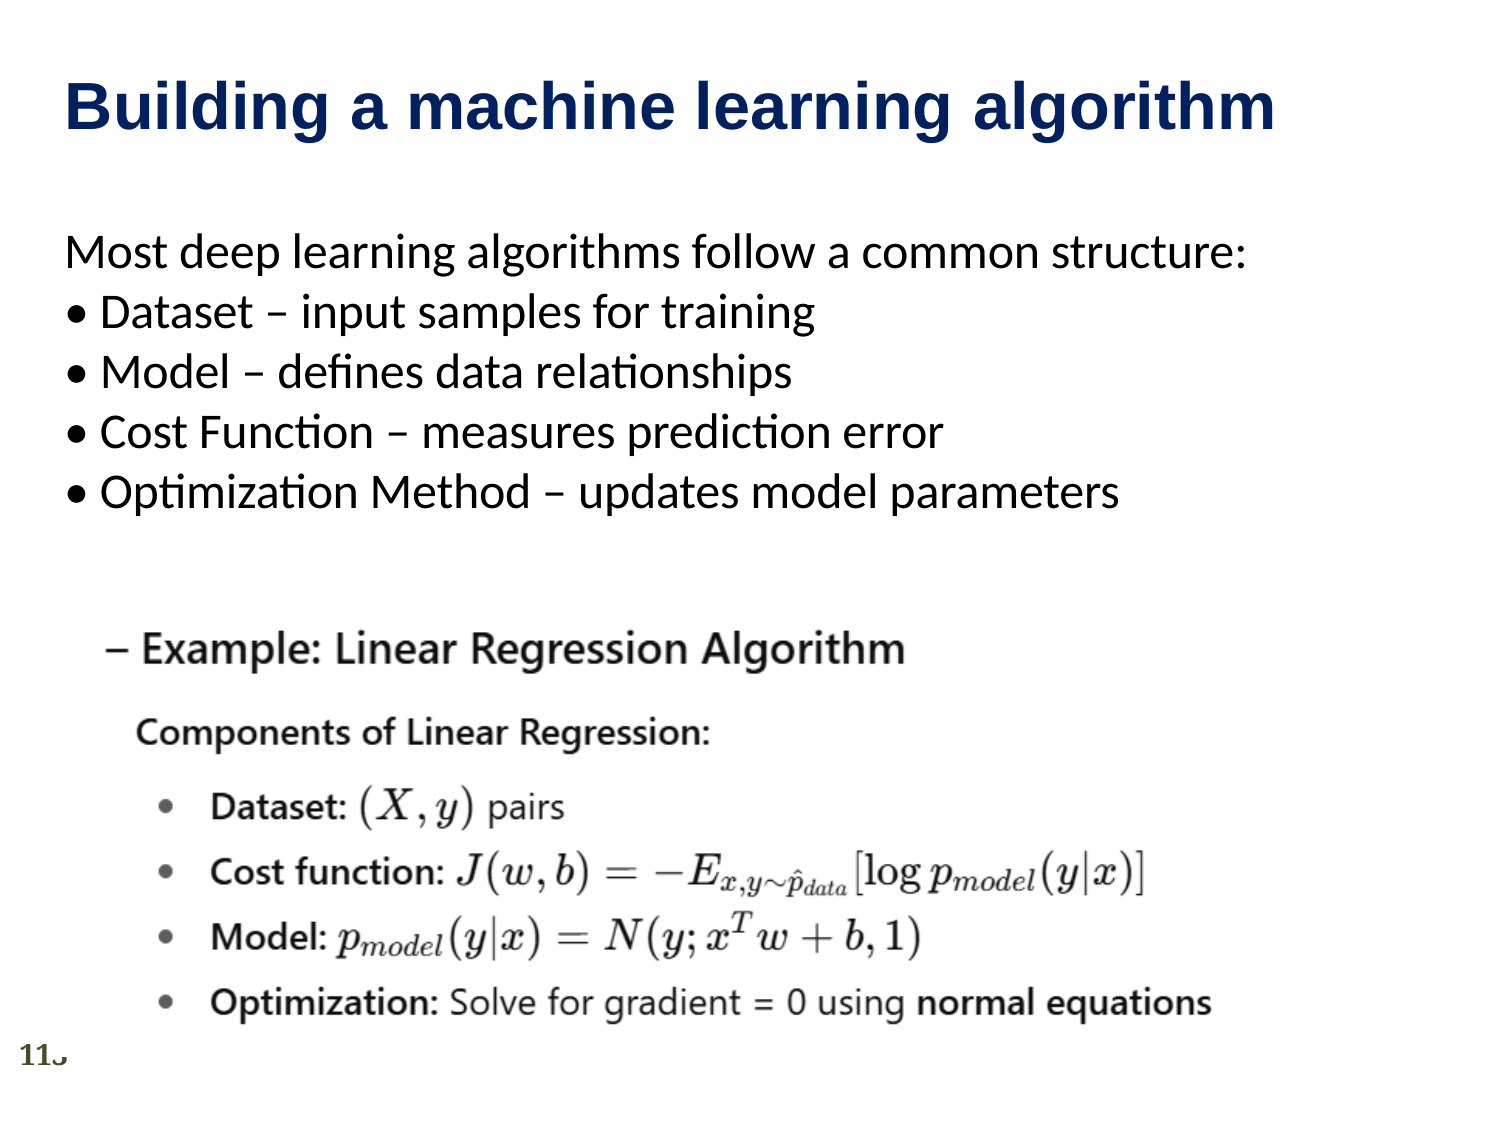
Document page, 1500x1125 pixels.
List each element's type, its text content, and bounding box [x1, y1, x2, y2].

picture [48, 699, 1305, 1057]
text_box Most deep learning algorithms follow a common structure: • Dataset – input samples for training • Model – defines data relationships • Cost Function – measures prediction error • Optimization Method – updates model parameters [49, 211, 1468, 527]
slide_number 113 [0, 1025, 88, 1088]
picture [104, 594, 1446, 690]
text_box Building a machine learning algorithm [50, 84, 1500, 151]
